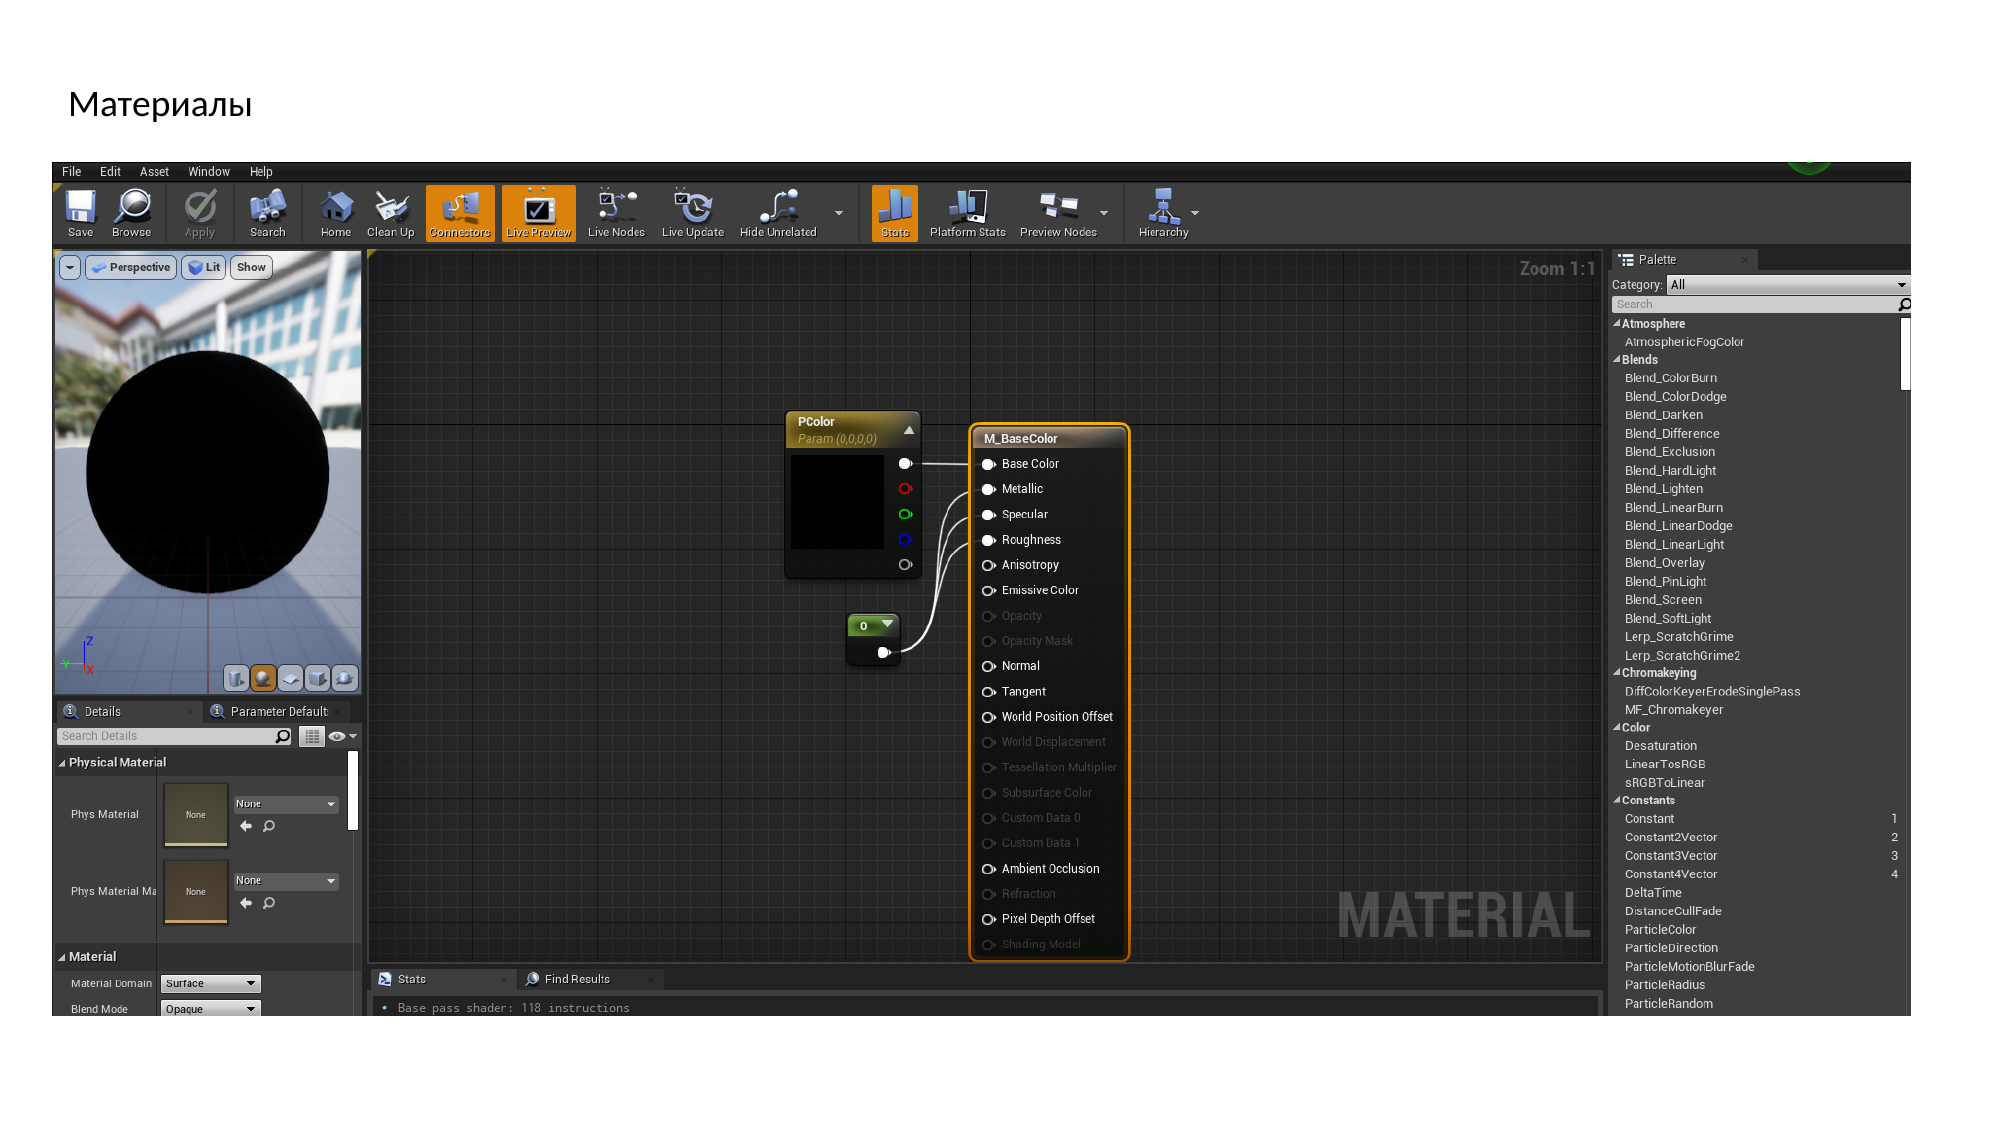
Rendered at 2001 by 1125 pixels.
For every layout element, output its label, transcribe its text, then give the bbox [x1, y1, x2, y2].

picture [52, 162, 1911, 1016]
text_box Материалы [53, 72, 269, 132]
